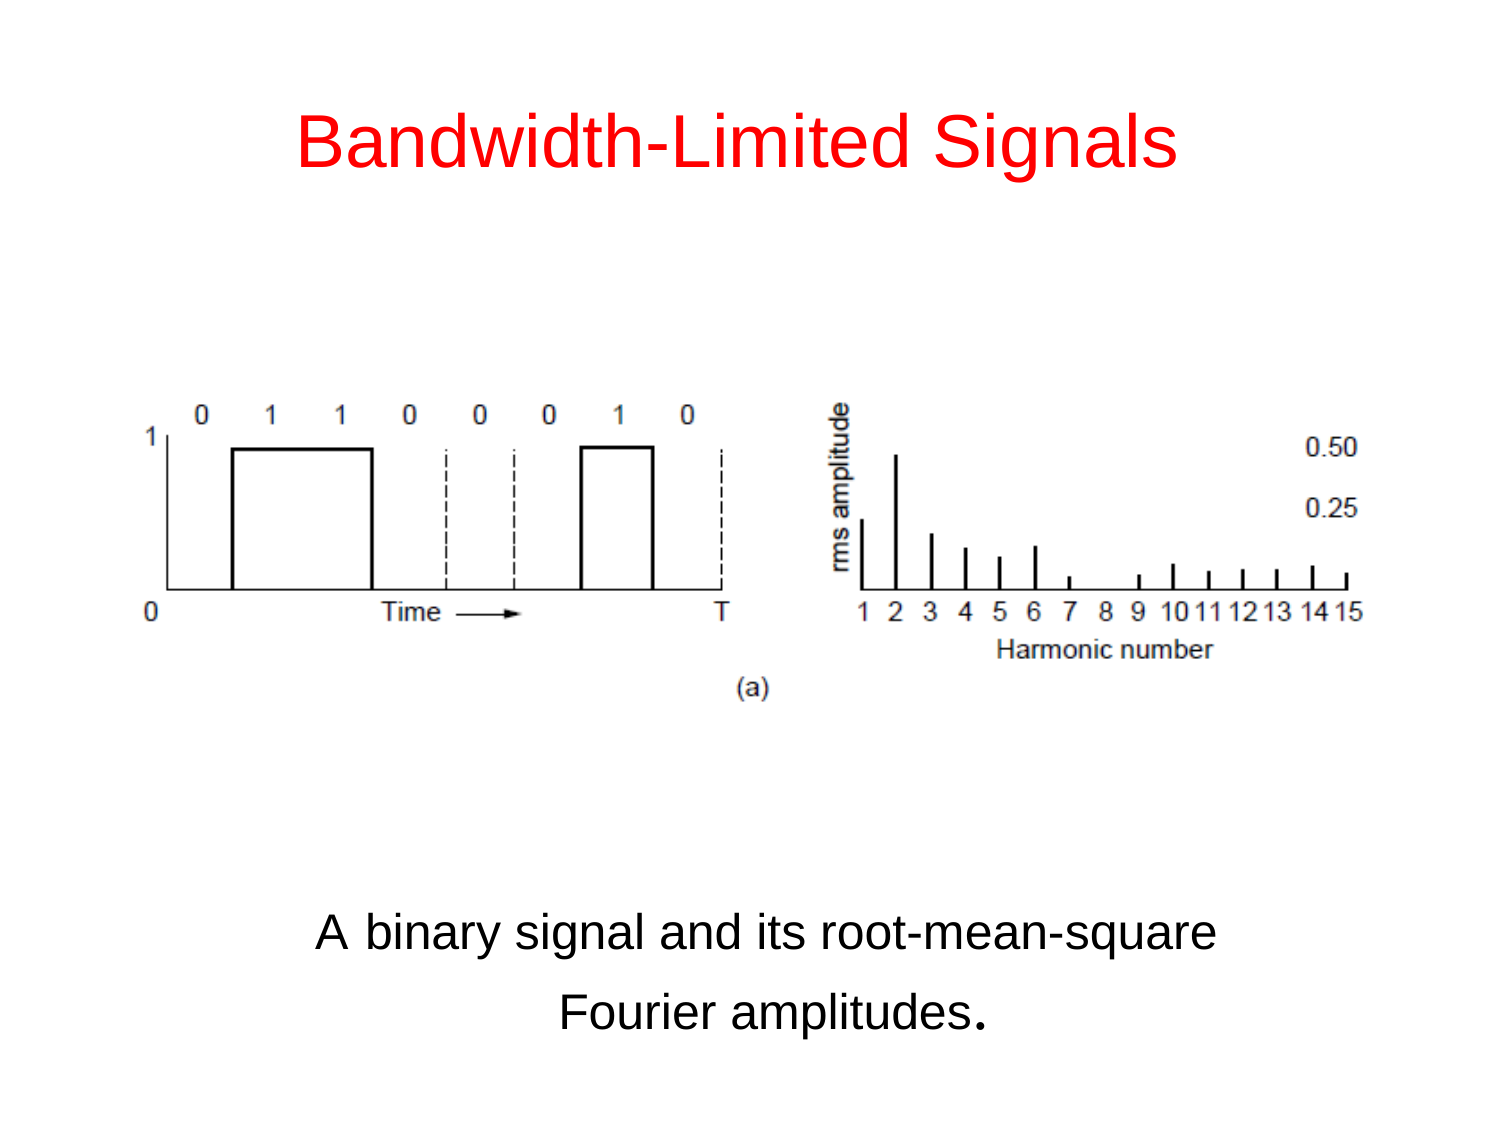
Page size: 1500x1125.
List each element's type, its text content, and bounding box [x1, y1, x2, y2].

picture [122, 362, 1397, 719]
list A binary signal and its root-mean-square Fourier amplitudes. [47, 875, 1500, 1013]
title Bandwidth-Limited Signals [62, 50, 1413, 225]
